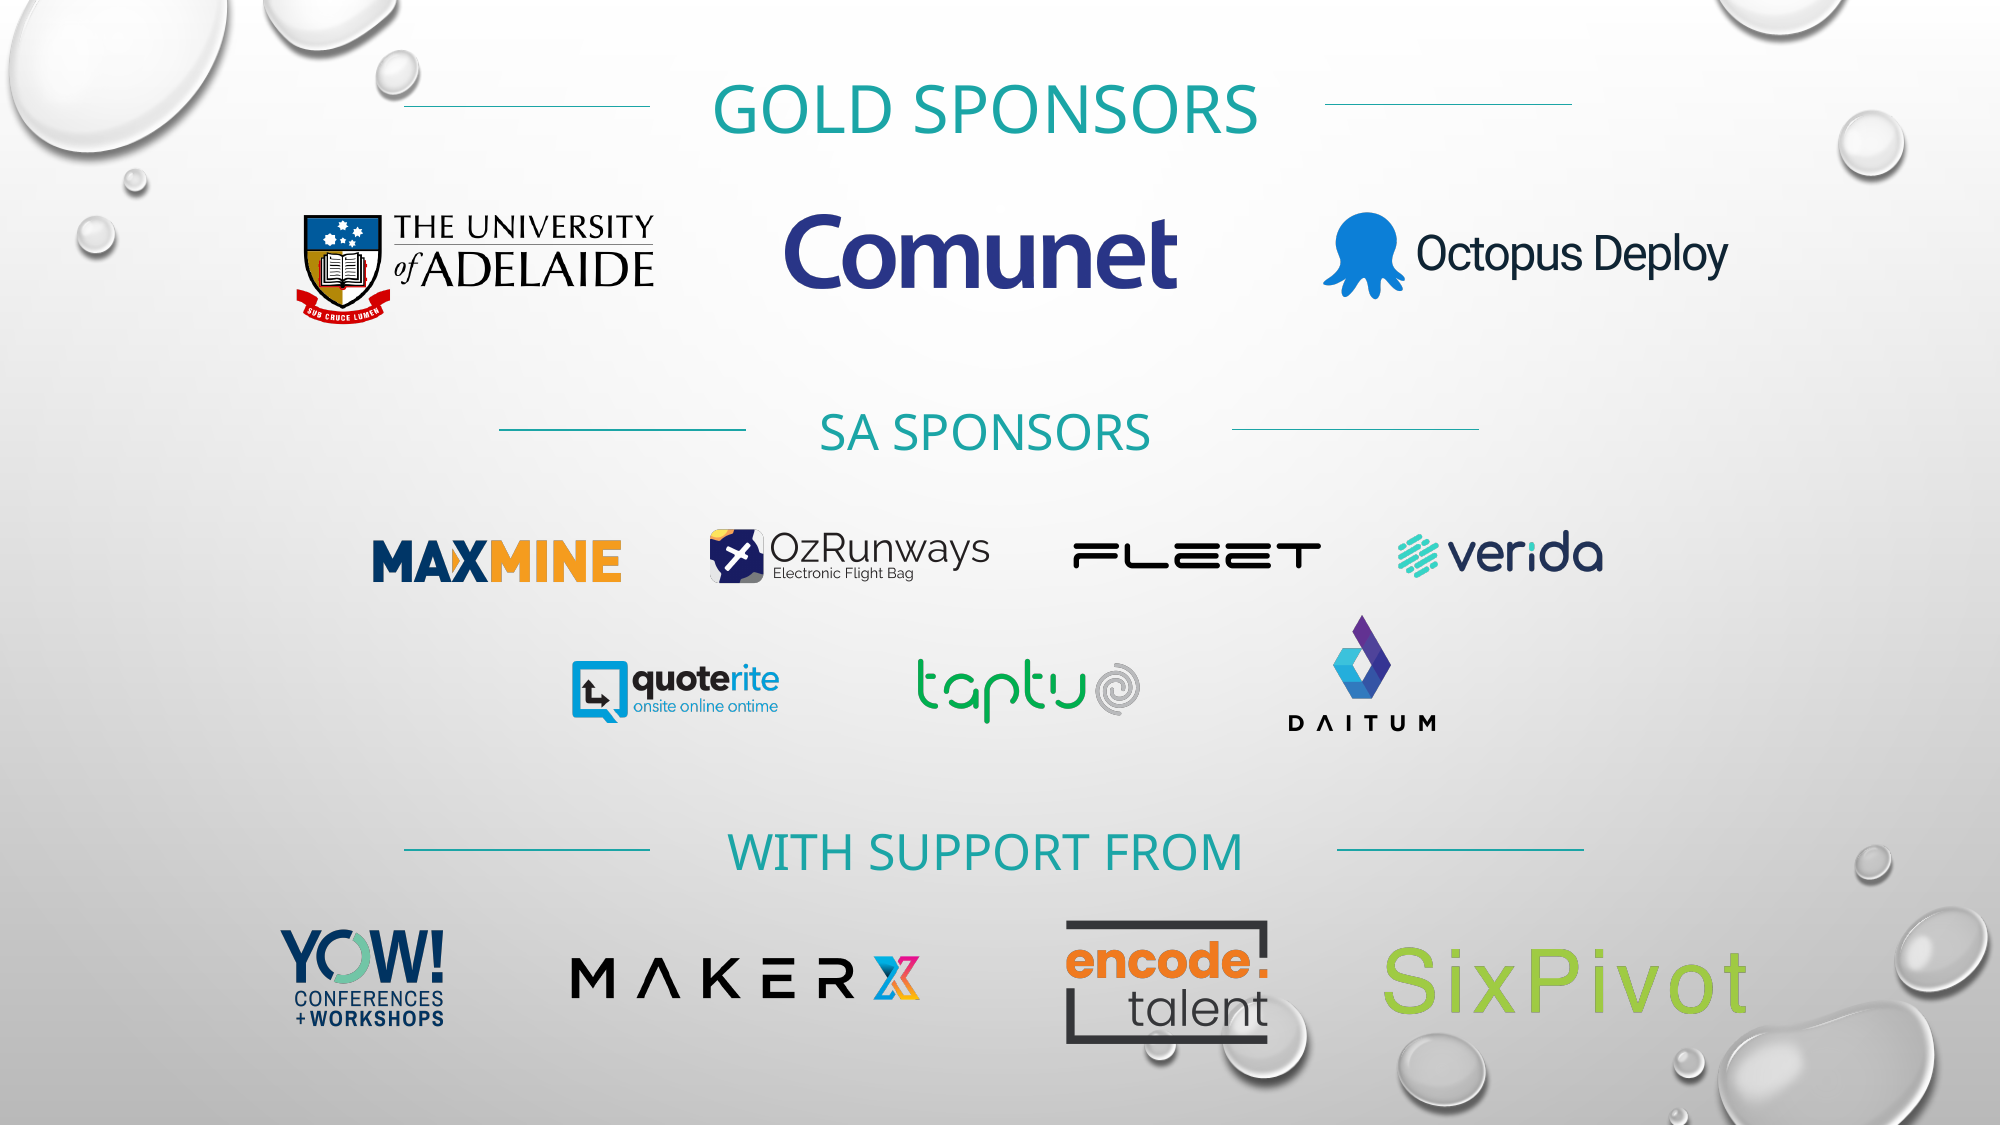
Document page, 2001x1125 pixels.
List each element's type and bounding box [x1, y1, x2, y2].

text_box [110, 391, 1862, 469]
text_box [110, 811, 1862, 888]
text_box [110, 58, 1862, 155]
picture [0, 0, 2000, 1125]
